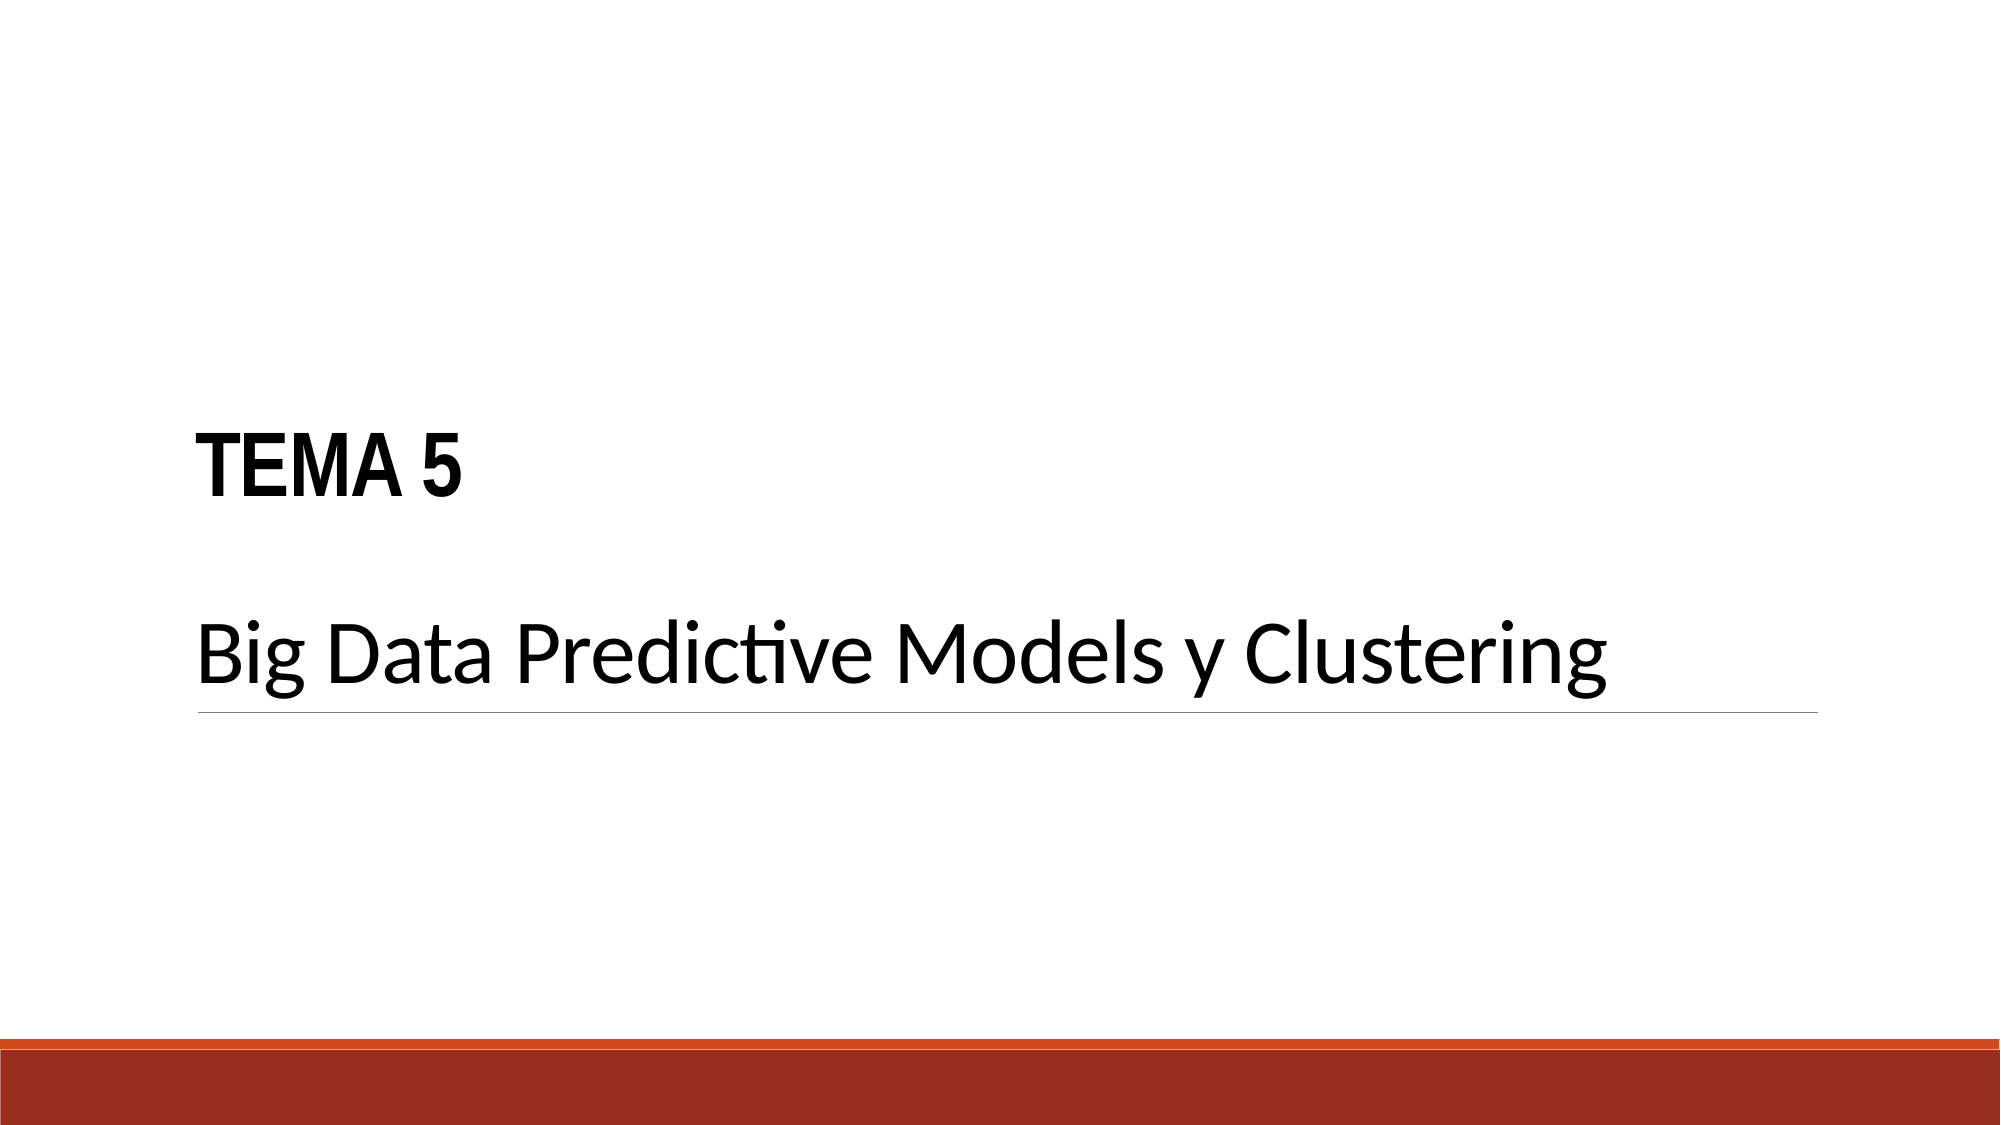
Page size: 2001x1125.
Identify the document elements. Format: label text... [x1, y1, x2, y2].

title TEMA 5 Big Data Predictive Models y Clustering [180, 124, 1830, 710]
